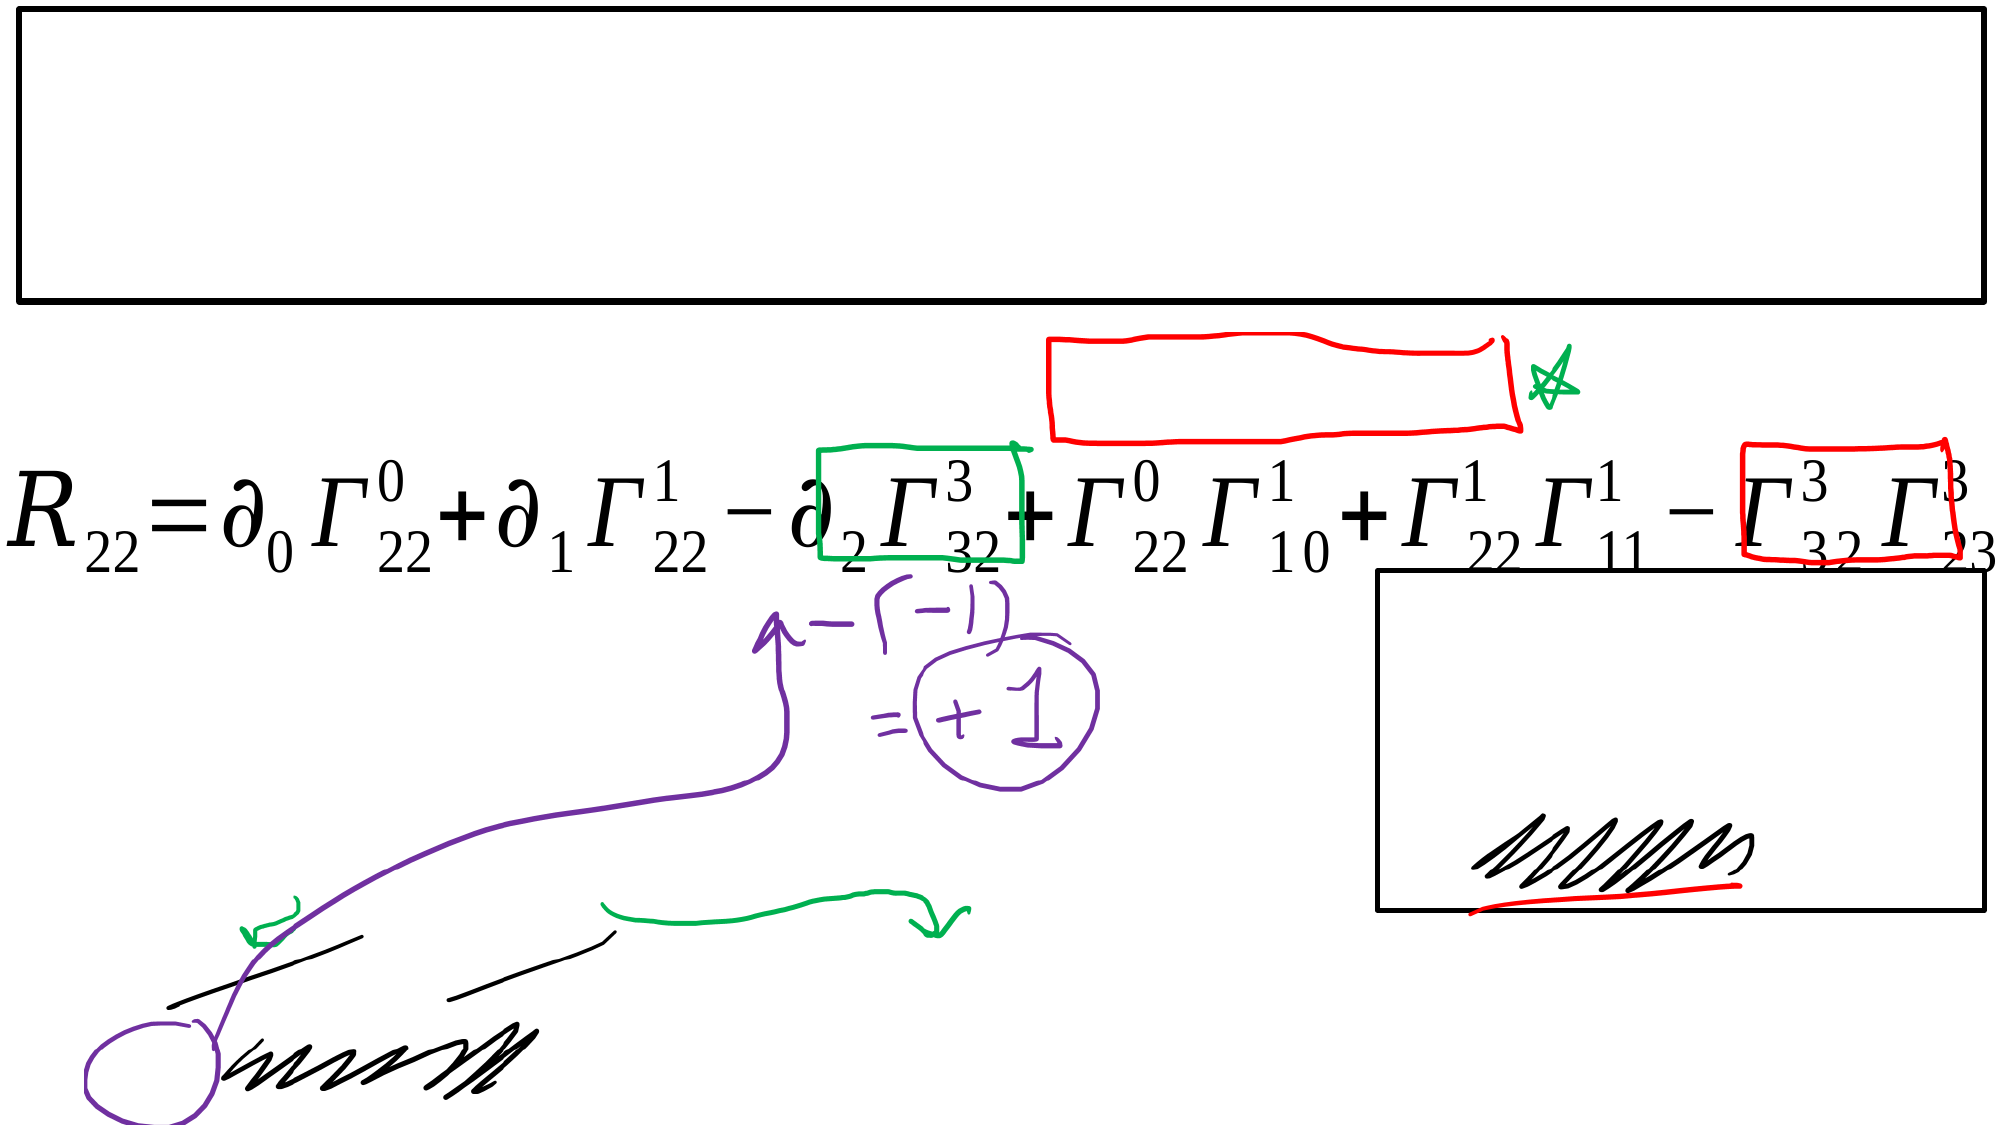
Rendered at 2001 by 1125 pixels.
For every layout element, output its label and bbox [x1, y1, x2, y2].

picture [84, 332, 1972, 1125]
